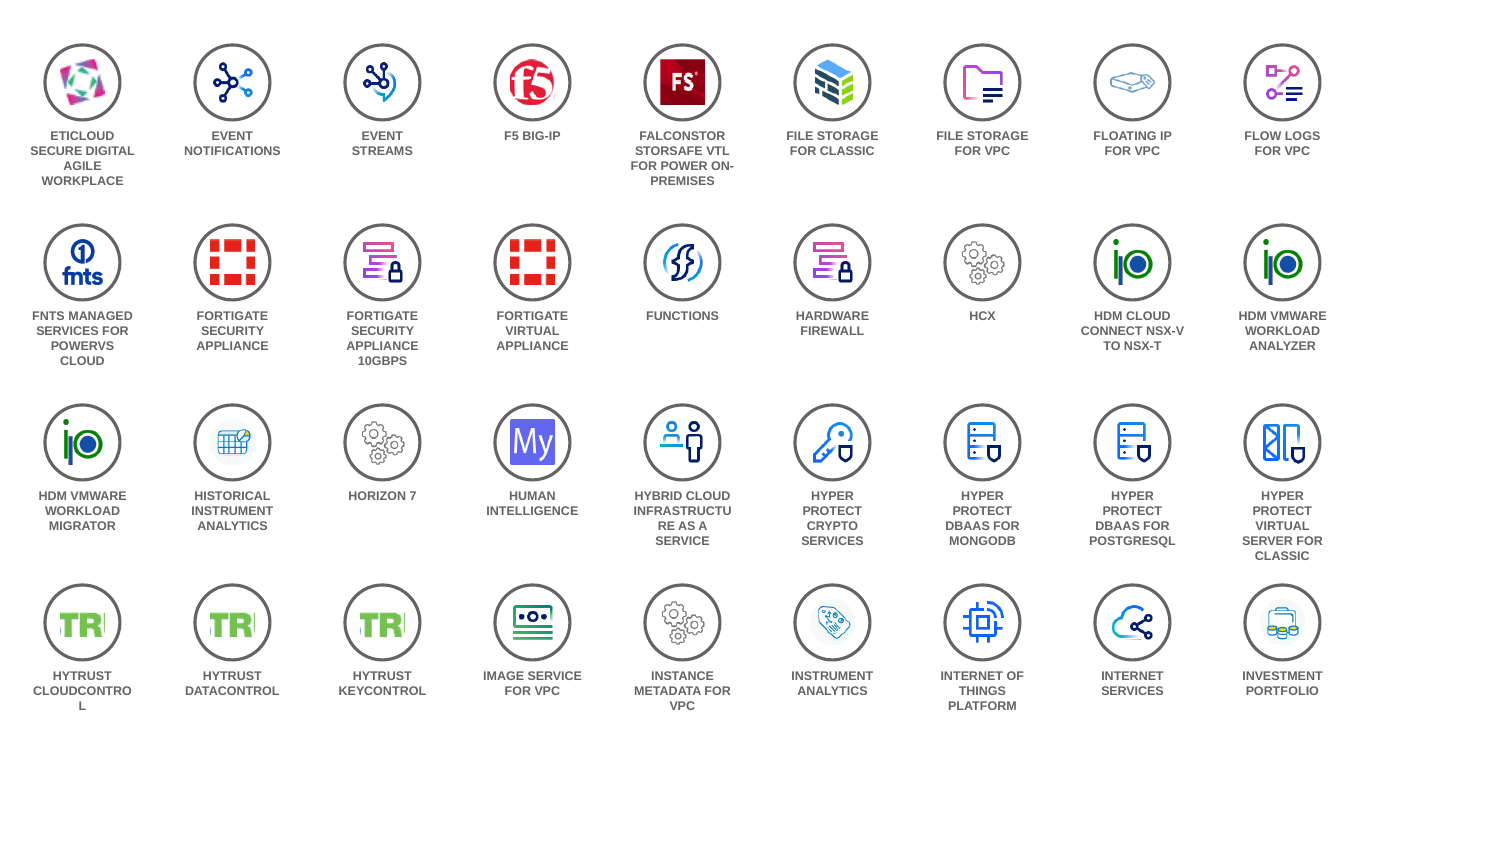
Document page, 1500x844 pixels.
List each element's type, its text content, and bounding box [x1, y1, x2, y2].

text_box [209, 112, 256, 120]
text_box [794, 404, 870, 480]
text_box [944, 404, 1020, 480]
text_box HYPER PROTECT DBAAS FOR POSTGRESQL [1079, 487, 1185, 548]
text_box [1109, 112, 1156, 120]
text_box [1259, 292, 1306, 300]
text_box [494, 404, 570, 480]
text_box FILE STORAGE FOR CLASSIC [779, 127, 885, 158]
text_box FNTS MANAGED SERVICES FOR POWERVS CLOUD [29, 307, 135, 368]
text_box EVENT STREAMS [329, 127, 435, 158]
text_box [194, 44, 270, 110]
picture [1109, 59, 1156, 106]
text_box [1259, 112, 1306, 120]
text_box [509, 112, 556, 120]
picture [509, 599, 556, 646]
picture [209, 599, 256, 646]
text_box [194, 584, 270, 650]
text_box [659, 112, 706, 120]
text_box HYTRUST CLOUDCONTROL [29, 667, 135, 713]
text_box FILE STORAGE FOR VPC [929, 127, 1035, 158]
text_box FUNCTIONS [629, 307, 735, 323]
text_box INSTRUMENT ANALYTICS [779, 667, 885, 698]
text_box [194, 224, 270, 290]
text_box [1094, 224, 1170, 290]
text_box HYTRUST KEYCONTROL [329, 667, 435, 698]
text_box HYTRUST DATACONTROL [179, 667, 285, 698]
picture [59, 239, 106, 286]
text_box [944, 584, 1020, 650]
text_box [1244, 224, 1320, 290]
text_box [344, 224, 420, 290]
text_box HDM CLOUD CONNECT NSX-V TO NSX-T [1079, 307, 1185, 353]
text_box [344, 404, 420, 480]
text_box [644, 584, 720, 650]
text_box [209, 292, 256, 300]
picture [509, 239, 556, 286]
text_box FORTIGATE SECURITY APPLIANCE 10GBPS [329, 307, 435, 368]
picture [359, 599, 406, 646]
picture [659, 419, 706, 466]
picture [959, 599, 1006, 646]
text_box FORTIGATE SECURITY APPLIANCE [179, 307, 285, 353]
picture [1109, 599, 1156, 646]
text_box FALCONSTOR STORSAFE VTL FOR POWER ON-PREMISES [629, 127, 735, 188]
text_box EVENT NOTIFICATIONS [179, 127, 285, 158]
text_box [44, 224, 120, 290]
text_box HISTORICAL INSTRUMENT ANALYTICS [179, 487, 285, 533]
picture [1259, 599, 1306, 646]
text_box INTERNET SERVICES [1079, 667, 1185, 698]
text_box IMAGE SERVICE FOR VPC [479, 667, 585, 698]
text_box [1094, 404, 1170, 480]
picture [659, 59, 706, 106]
text_box [1109, 292, 1156, 300]
text_box [1094, 44, 1170, 110]
text_box [494, 224, 570, 290]
text_box [494, 584, 570, 650]
picture [1259, 59, 1306, 106]
text_box [509, 292, 556, 300]
picture [359, 419, 406, 466]
text_box HARDWARE FIREWALL [779, 307, 885, 338]
text_box [209, 652, 256, 660]
text_box [44, 584, 120, 650]
picture [509, 59, 556, 106]
text_box HYPER PROTECT DBAAS FOR MONGODB [929, 487, 1035, 548]
text_box [359, 112, 406, 120]
picture [1109, 419, 1156, 466]
picture [809, 599, 856, 646]
text_box HDM VMWARE WORKLOAD MIGRATOR [29, 487, 135, 533]
picture [359, 239, 406, 286]
text_box [1244, 44, 1320, 110]
text_box HUMAN INTELLIGENCE [479, 487, 585, 518]
text_box [59, 292, 106, 300]
text_box [794, 224, 870, 290]
text_box [494, 44, 570, 110]
text_box [659, 652, 706, 660]
picture [209, 59, 256, 106]
text_box [59, 652, 106, 660]
text_box [659, 292, 706, 300]
text_box HDM VMWARE WORKLOAD ANALYZER [1229, 307, 1335, 353]
picture [59, 59, 106, 106]
picture [809, 239, 856, 286]
text_box [359, 652, 406, 660]
text_box [959, 112, 1006, 120]
text_box [644, 44, 720, 110]
text_box [794, 584, 870, 650]
picture [959, 59, 1006, 106]
text_box HYPER PROTECT VIRTUAL SERVER FOR CLASSIC [1229, 487, 1335, 563]
text_box [44, 404, 120, 480]
text_box F5 BIG-IP [479, 127, 585, 143]
picture [1259, 419, 1306, 466]
text_box INSTANCE METADATA FOR VPC [629, 667, 735, 713]
text_box HCX [929, 307, 1035, 323]
text_box INTERNET OF THINGS PLATFORM [929, 667, 1035, 713]
picture [959, 239, 1006, 286]
picture [59, 419, 106, 466]
text_box [1109, 652, 1156, 660]
text_box [344, 584, 420, 650]
picture [209, 239, 256, 286]
text_box ETICLOUD SECURE DIGITAL AGILE WORKPLACE [29, 127, 135, 188]
text_box [344, 44, 420, 110]
text_box [359, 292, 406, 300]
picture [1109, 239, 1156, 286]
text_box [44, 44, 120, 110]
text_box [1244, 584, 1320, 650]
text_box INVESTMENT PORTFOLIO [1229, 667, 1335, 698]
text_box FLOATING IP FOR VPC [1079, 127, 1185, 158]
picture [659, 239, 706, 286]
picture [959, 419, 1006, 466]
picture [809, 59, 856, 106]
text_box HYPER PROTECT CRYPTO SERVICES [779, 487, 885, 548]
text_box [644, 224, 720, 290]
text_box HORIZON 7 [329, 487, 435, 503]
text_box [944, 224, 1020, 290]
text_box [1094, 584, 1170, 650]
picture [659, 599, 706, 646]
picture [209, 419, 256, 466]
text_box FORTIGATE VIRTUAL APPLIANCE [479, 307, 585, 353]
text_box [944, 44, 1020, 110]
text_box [194, 404, 270, 480]
text_box [509, 652, 556, 660]
text_box [809, 652, 856, 660]
picture [509, 419, 556, 466]
text_box [959, 292, 1006, 300]
picture [59, 599, 106, 646]
text_box FLOW LOGS FOR VPC [1229, 127, 1335, 158]
picture [1259, 239, 1306, 286]
text_box [59, 112, 106, 120]
text_box [809, 292, 856, 300]
text_box [809, 112, 856, 120]
text_box [1244, 404, 1320, 480]
text_box [1259, 652, 1306, 660]
text_box [959, 652, 1006, 660]
text_box [794, 44, 870, 110]
picture [359, 59, 406, 106]
text_box [644, 404, 720, 480]
text_box HYBRID CLOUD INFRASTRUCTURE AS A SERVICE [629, 487, 735, 548]
picture [809, 419, 856, 466]
